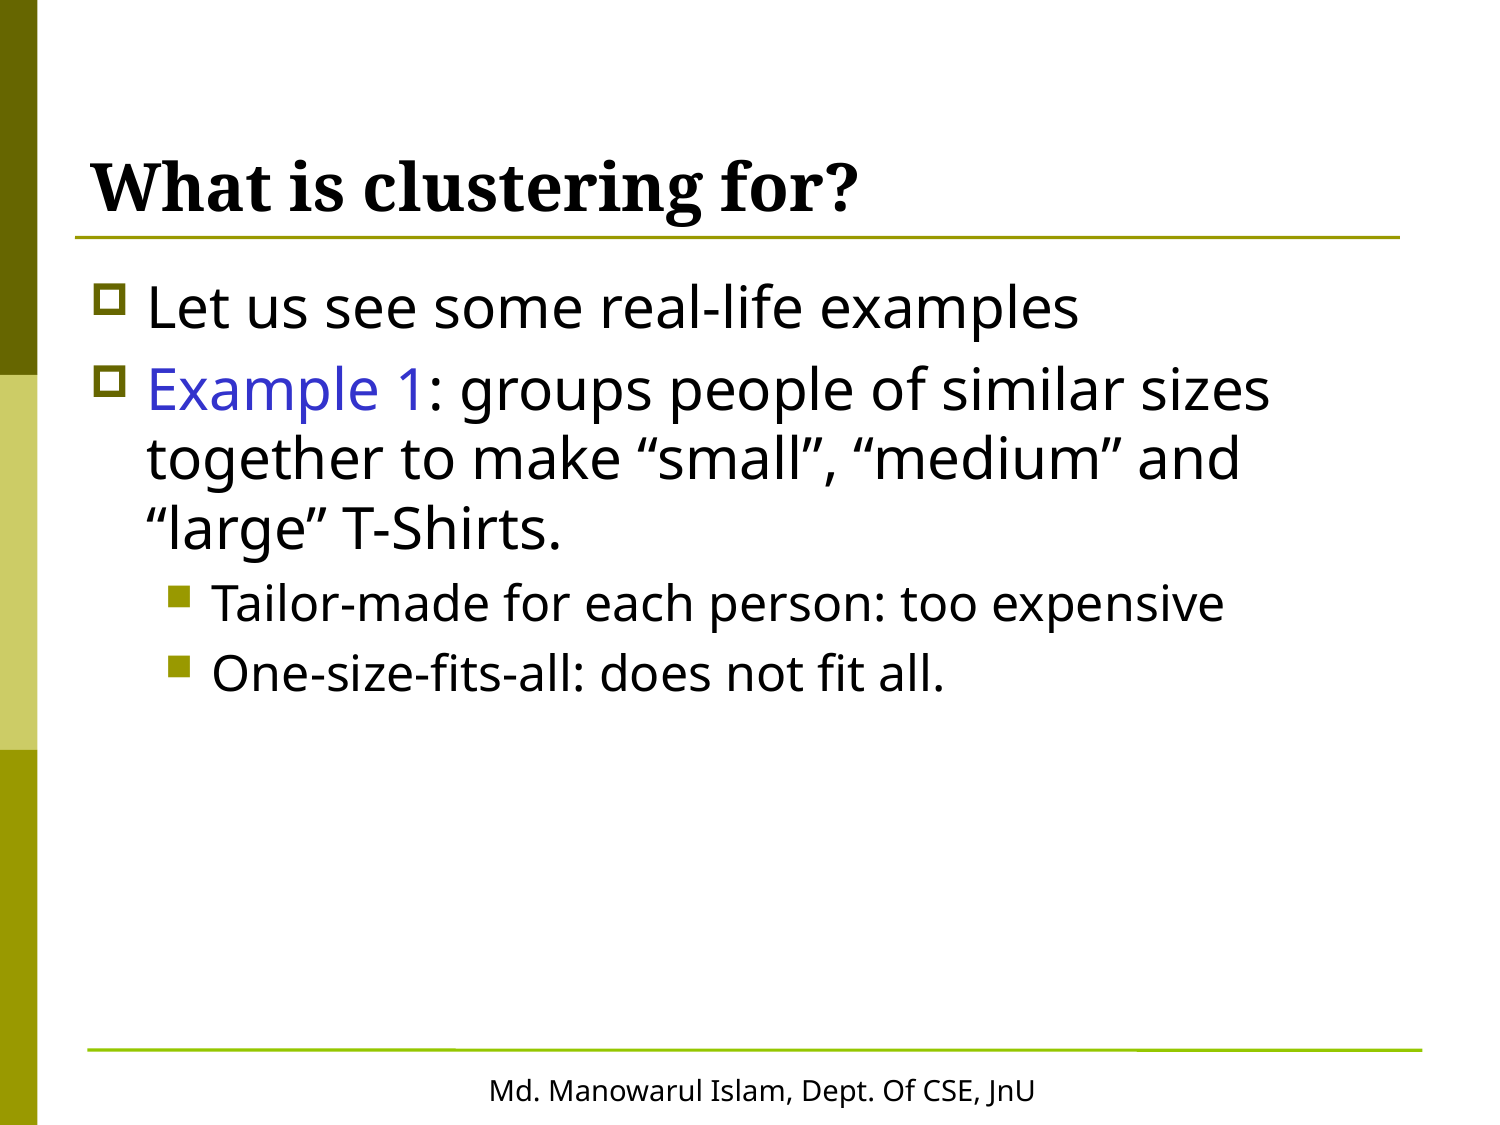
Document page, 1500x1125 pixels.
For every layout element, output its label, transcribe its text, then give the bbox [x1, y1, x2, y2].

list Let us see some real-life examples Example 1: groups people of similar sizes together to make “small”, “medium” and “large” T-Shirts. Tailor-made for each person: too expensive One-size-fits-all: does not fit all. [74, 262, 1426, 1006]
title What is clustering for? [74, 45, 1426, 233]
